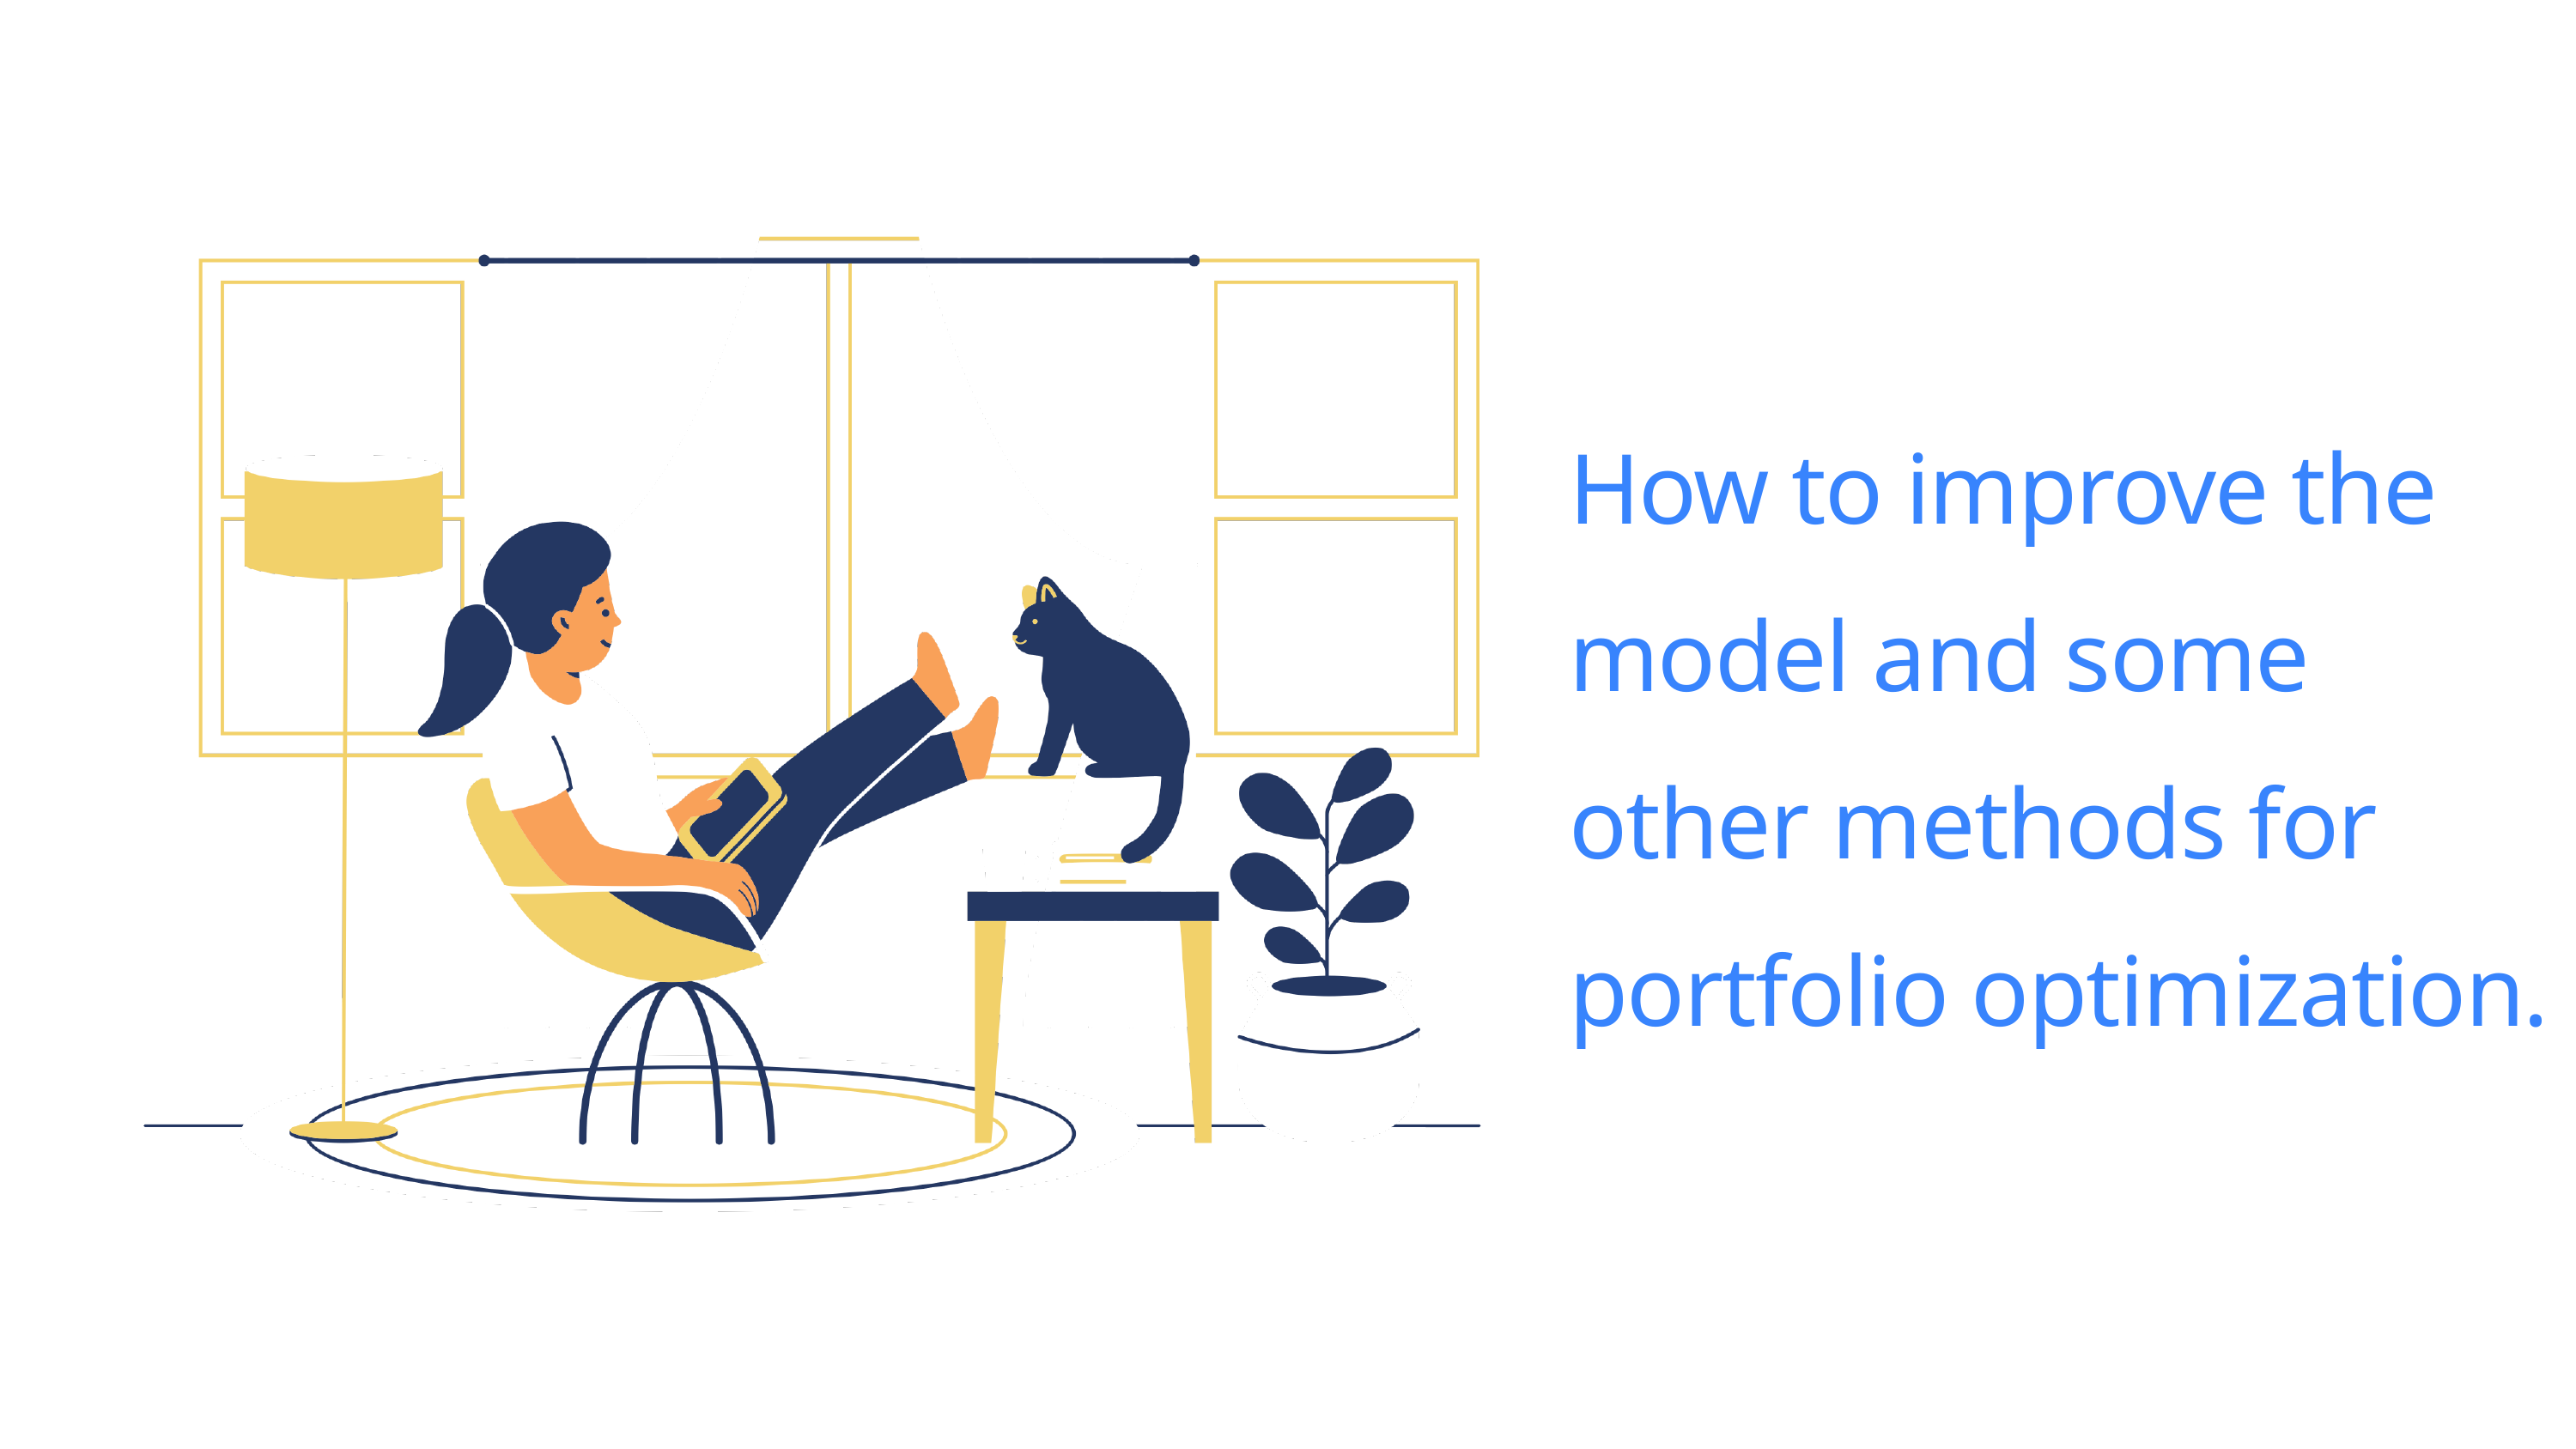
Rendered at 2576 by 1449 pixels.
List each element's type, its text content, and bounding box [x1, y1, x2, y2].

text_box [198, 236, 1479, 1212]
text_box How to improve the model and some other methods for portfolio optimization. [1556, 370, 2576, 1052]
